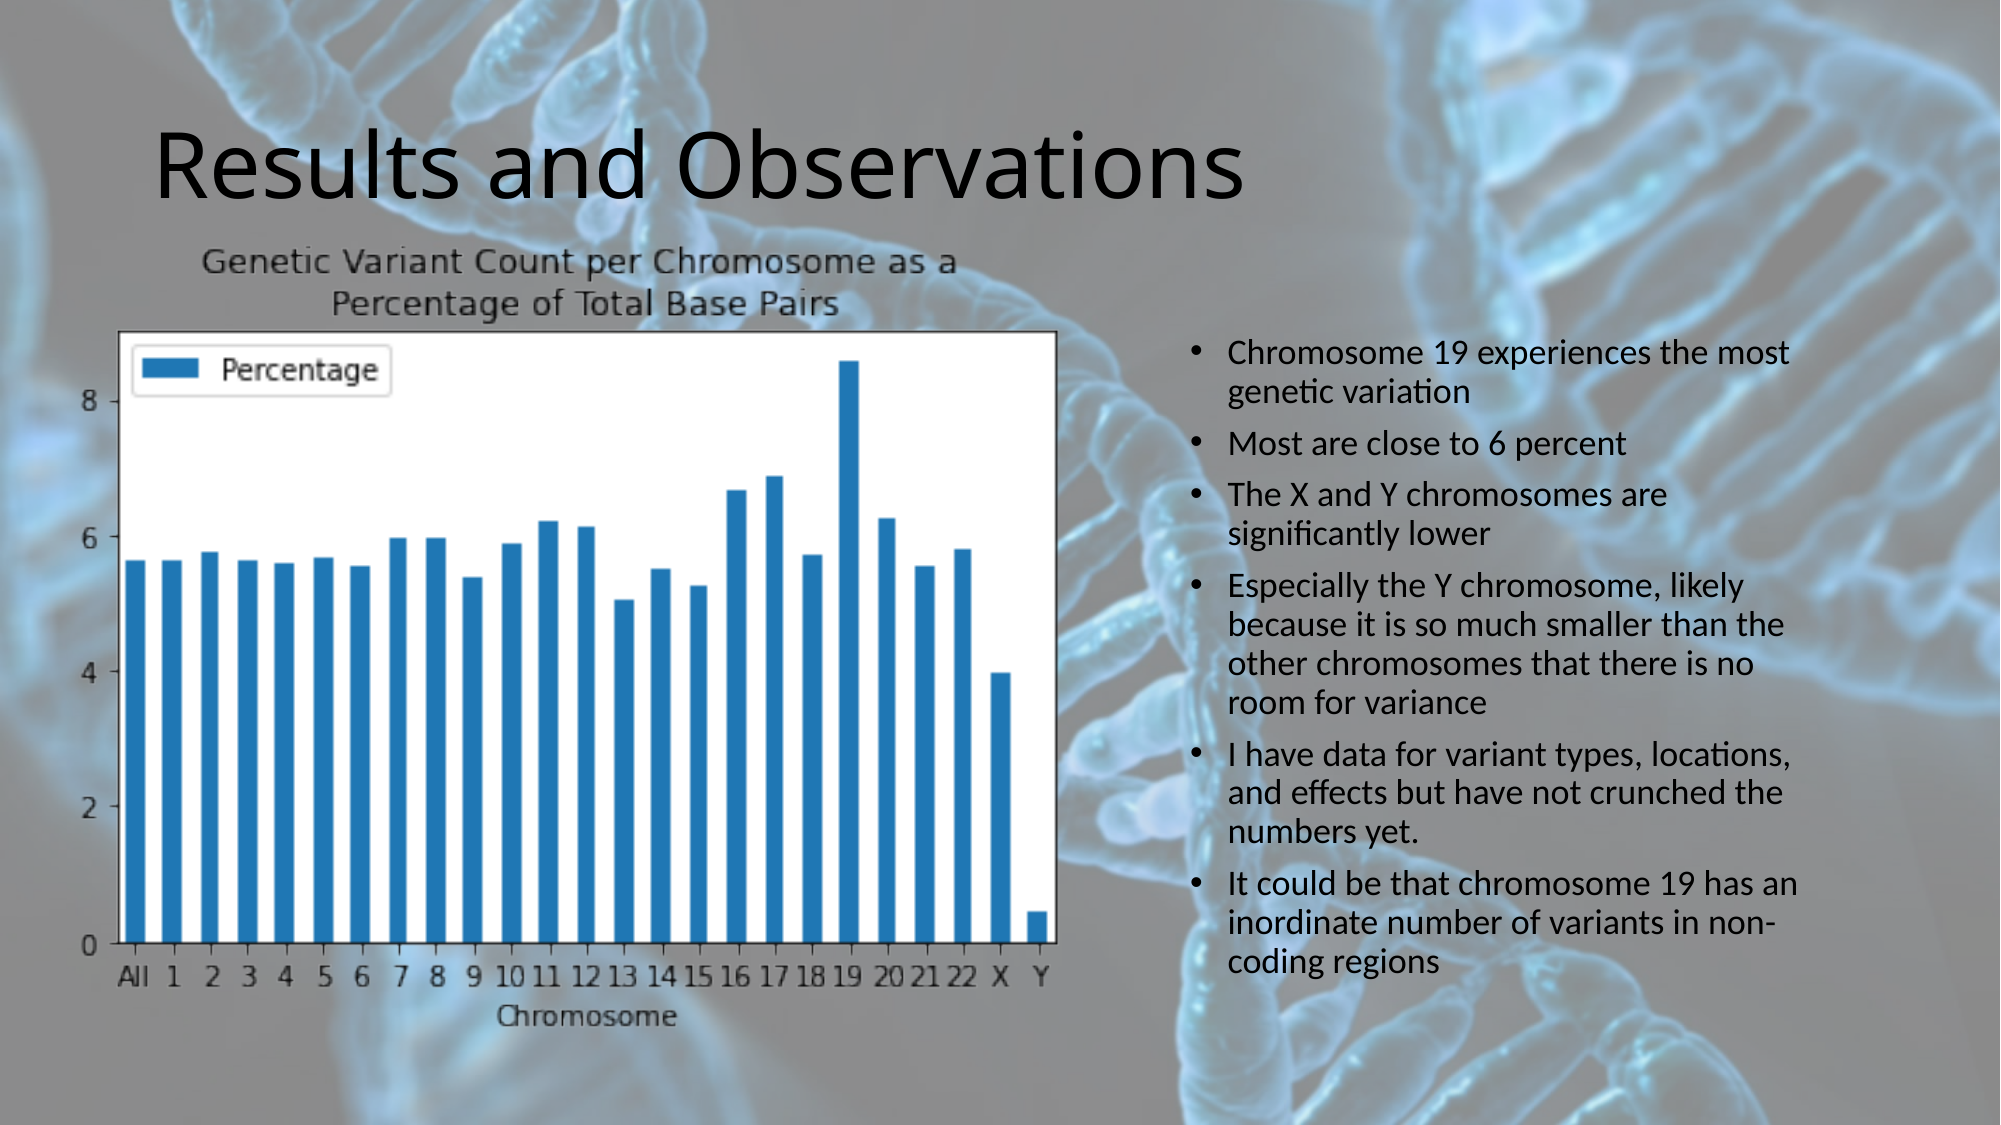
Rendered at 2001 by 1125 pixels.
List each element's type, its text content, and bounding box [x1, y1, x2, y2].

list Chromosome 19 experiences the most genetic variation Most are close to 6 percent The X and Y chromosomes are significantly lower Especially the Y chromosome, likely because it is so much smaller than the other chromosomes that there is no room for variance I have data for variant types, locations, and effects but have not crunched the numbers yet. It could be that chromosome 19 has an inordinate number of variants in non-coding regions [1175, 325, 1828, 998]
title Results and Observations [137, 59, 1863, 278]
picture [59, 227, 1076, 1050]
